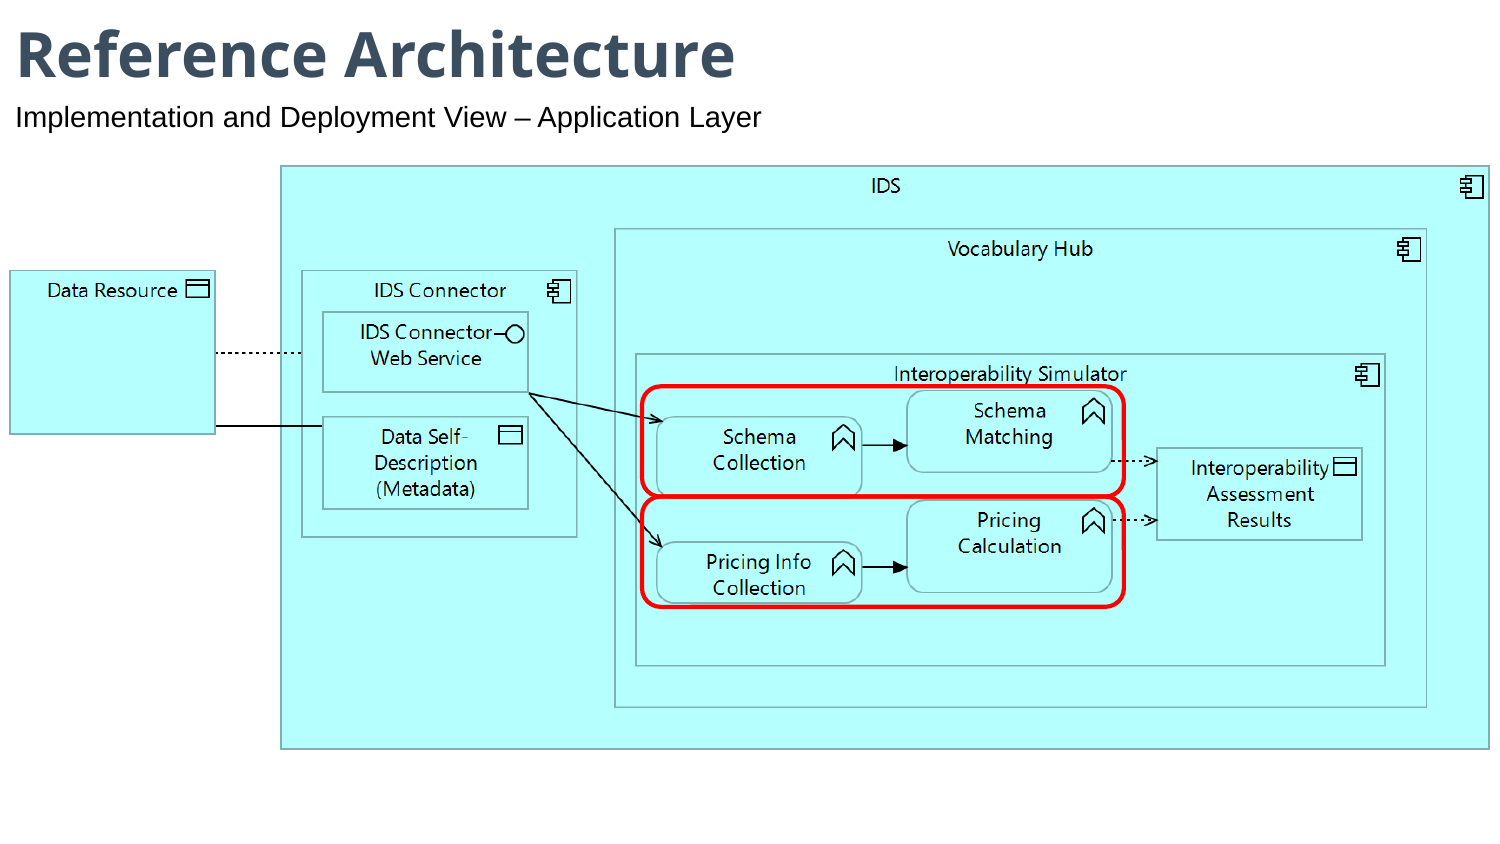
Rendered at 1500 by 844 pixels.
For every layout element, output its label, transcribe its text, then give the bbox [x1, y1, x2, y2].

text_box Implementation and Deployment View – Application Layer [0, 83, 832, 146]
picture [0, 156, 1500, 761]
title Reference Architecture [0, 0, 1264, 94]
